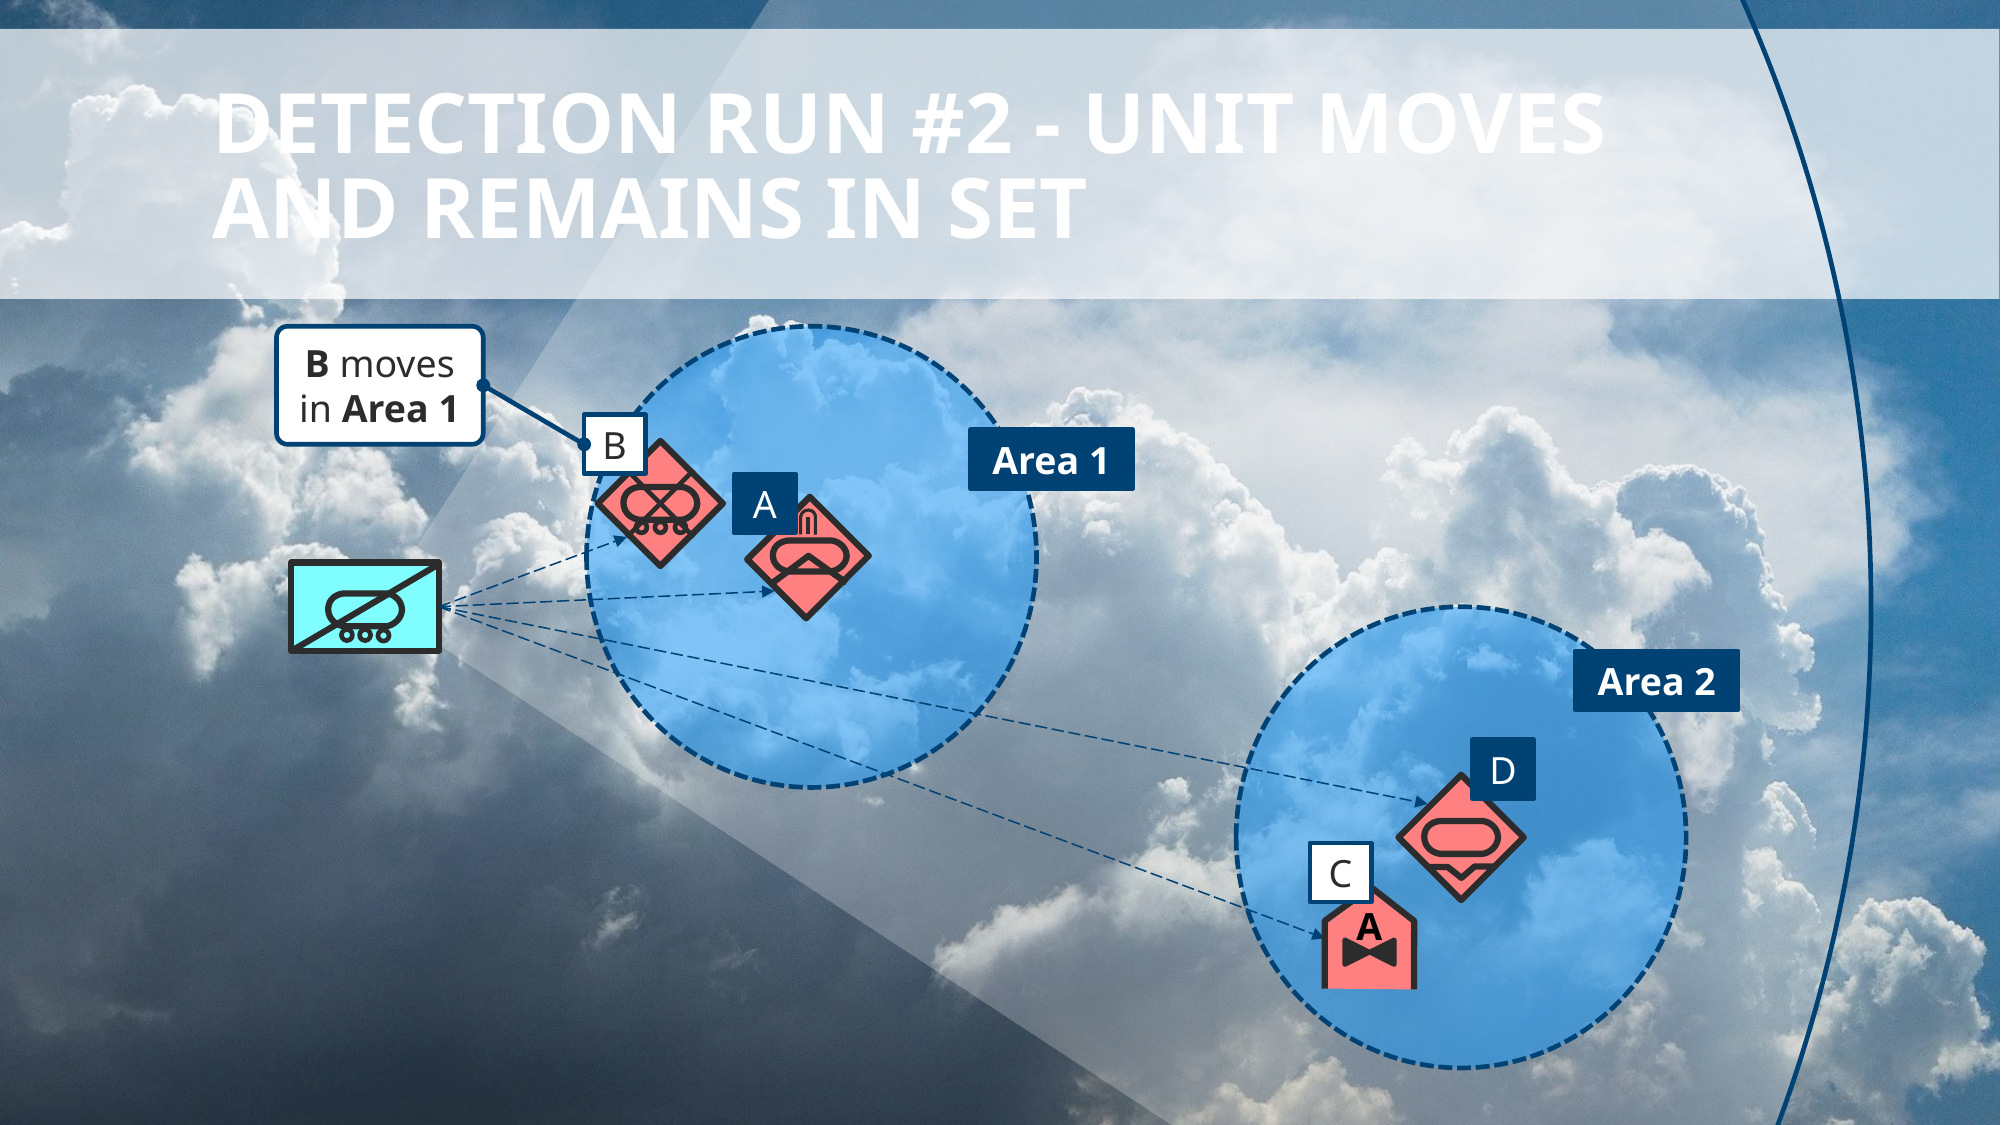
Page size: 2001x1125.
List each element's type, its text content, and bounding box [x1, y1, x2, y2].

text_box D [1471, 739, 1535, 800]
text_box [615, 458, 705, 548]
text_box C [1331, 842, 1372, 882]
text_box A [733, 473, 797, 534]
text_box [482, 385, 585, 445]
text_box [438, 534, 630, 585]
text_box [587, 475, 608, 530]
text_box [524, 157, 1872, 1125]
text_box [633, 325, 1038, 601]
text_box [438, 588, 762, 607]
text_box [290, 562, 440, 652]
text_box [739, 0, 1764, 46]
text_box Area 2 [1575, 650, 1739, 711]
text_box [1253, 605, 1688, 1069]
text_box B [583, 414, 647, 475]
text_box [763, 509, 853, 600]
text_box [1328, 606, 1431, 807]
text_box Area 1 [969, 429, 1134, 490]
text_box [410, 449, 600, 557]
title detection run #2 - unit moves and remains in set [197, 46, 1803, 295]
text_box B moves in Area 1 [275, 325, 485, 446]
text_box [1324, 886, 1415, 990]
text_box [1416, 792, 1506, 882]
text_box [438, 606, 1325, 922]
